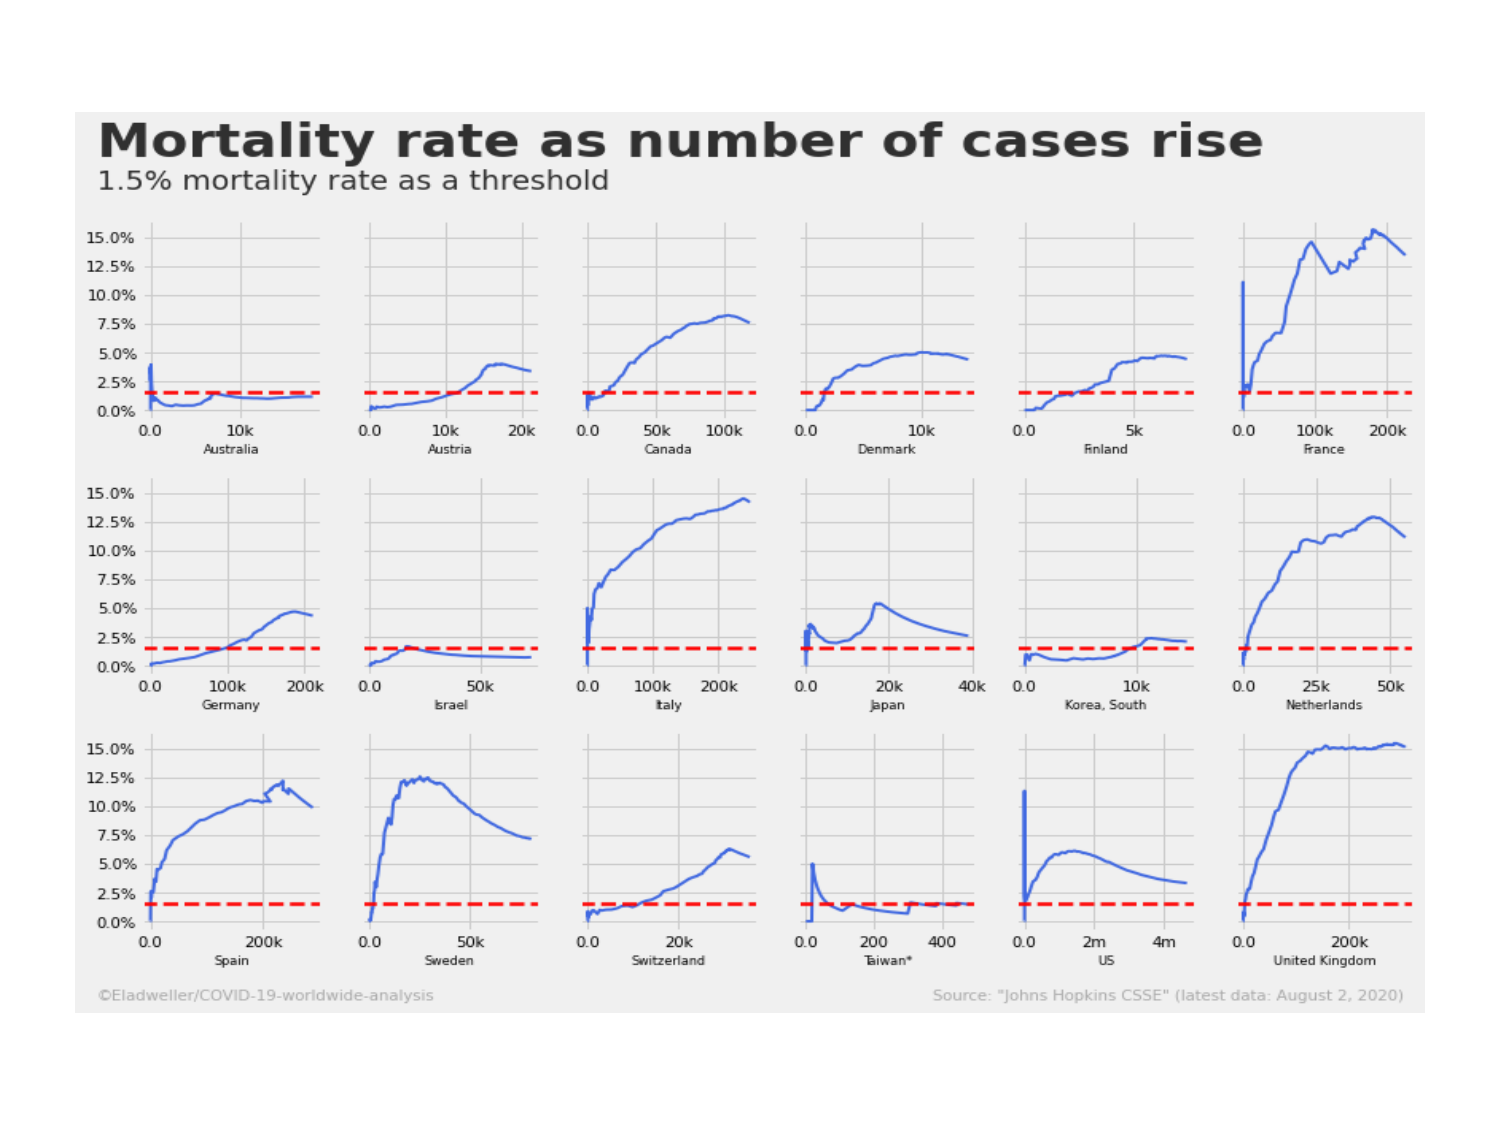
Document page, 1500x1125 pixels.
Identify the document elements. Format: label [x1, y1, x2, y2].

picture [74, 112, 1426, 1013]
